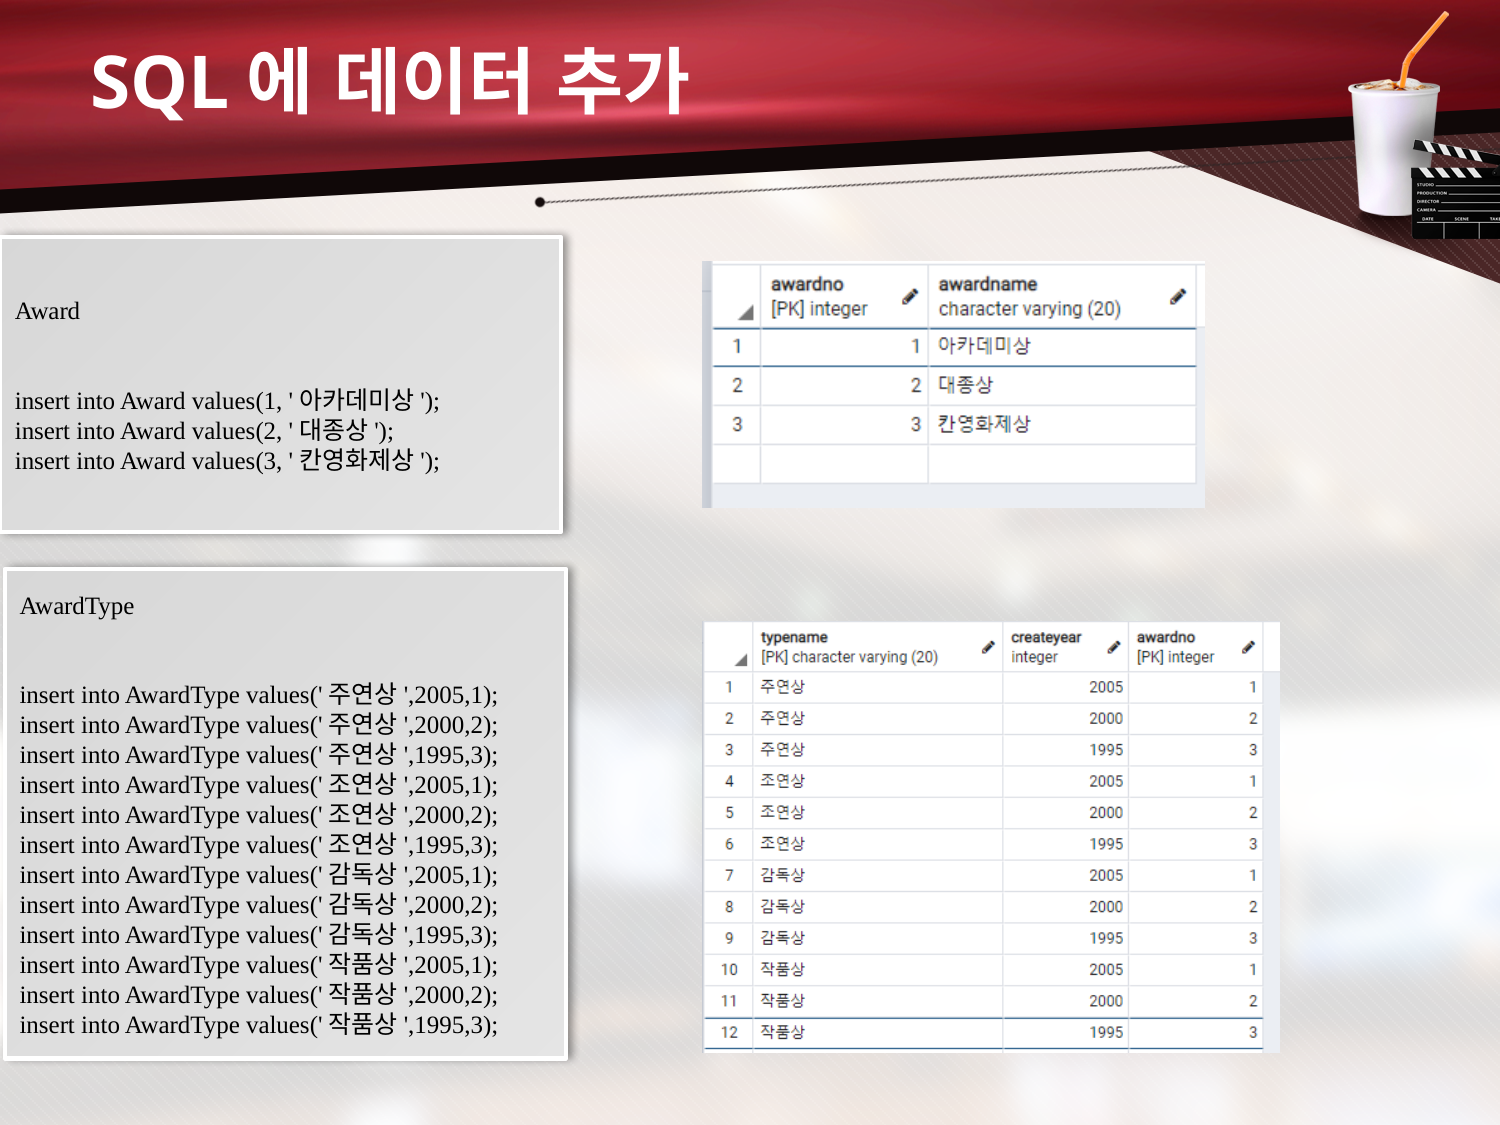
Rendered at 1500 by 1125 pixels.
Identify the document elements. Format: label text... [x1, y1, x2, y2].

title SQL에 데이터 추가 [75, 14, 1425, 145]
picture [0, 0, 1500, 1125]
text_box AwardType insert into AwardType values('주연상',2005,1); insert into AwardType values('주연상',2000,2); insert into AwardType values('주연상',1995,3); insert into AwardType values('조연상',2005,1); insert into AwardType values('조연상',2000,2); insert into AwardType values('조연상',1995,3); insert into AwardType values('감독상',2005,1); insert into AwardType values('감독상',2000,2); insert into AwardType values('감독상',1995,3); insert into AwardType values('작품상',2005,1); insert into AwardType values('작품상',2000,2); insert into AwardType values('작품상',1995,3); [3, 567, 568, 1061]
text_box Award insert into Award values(1, '아카데미상'); insert into Award values(2, '대종상'); insert into Award values(3, '칸영화제상'); [0, 235, 563, 534]
